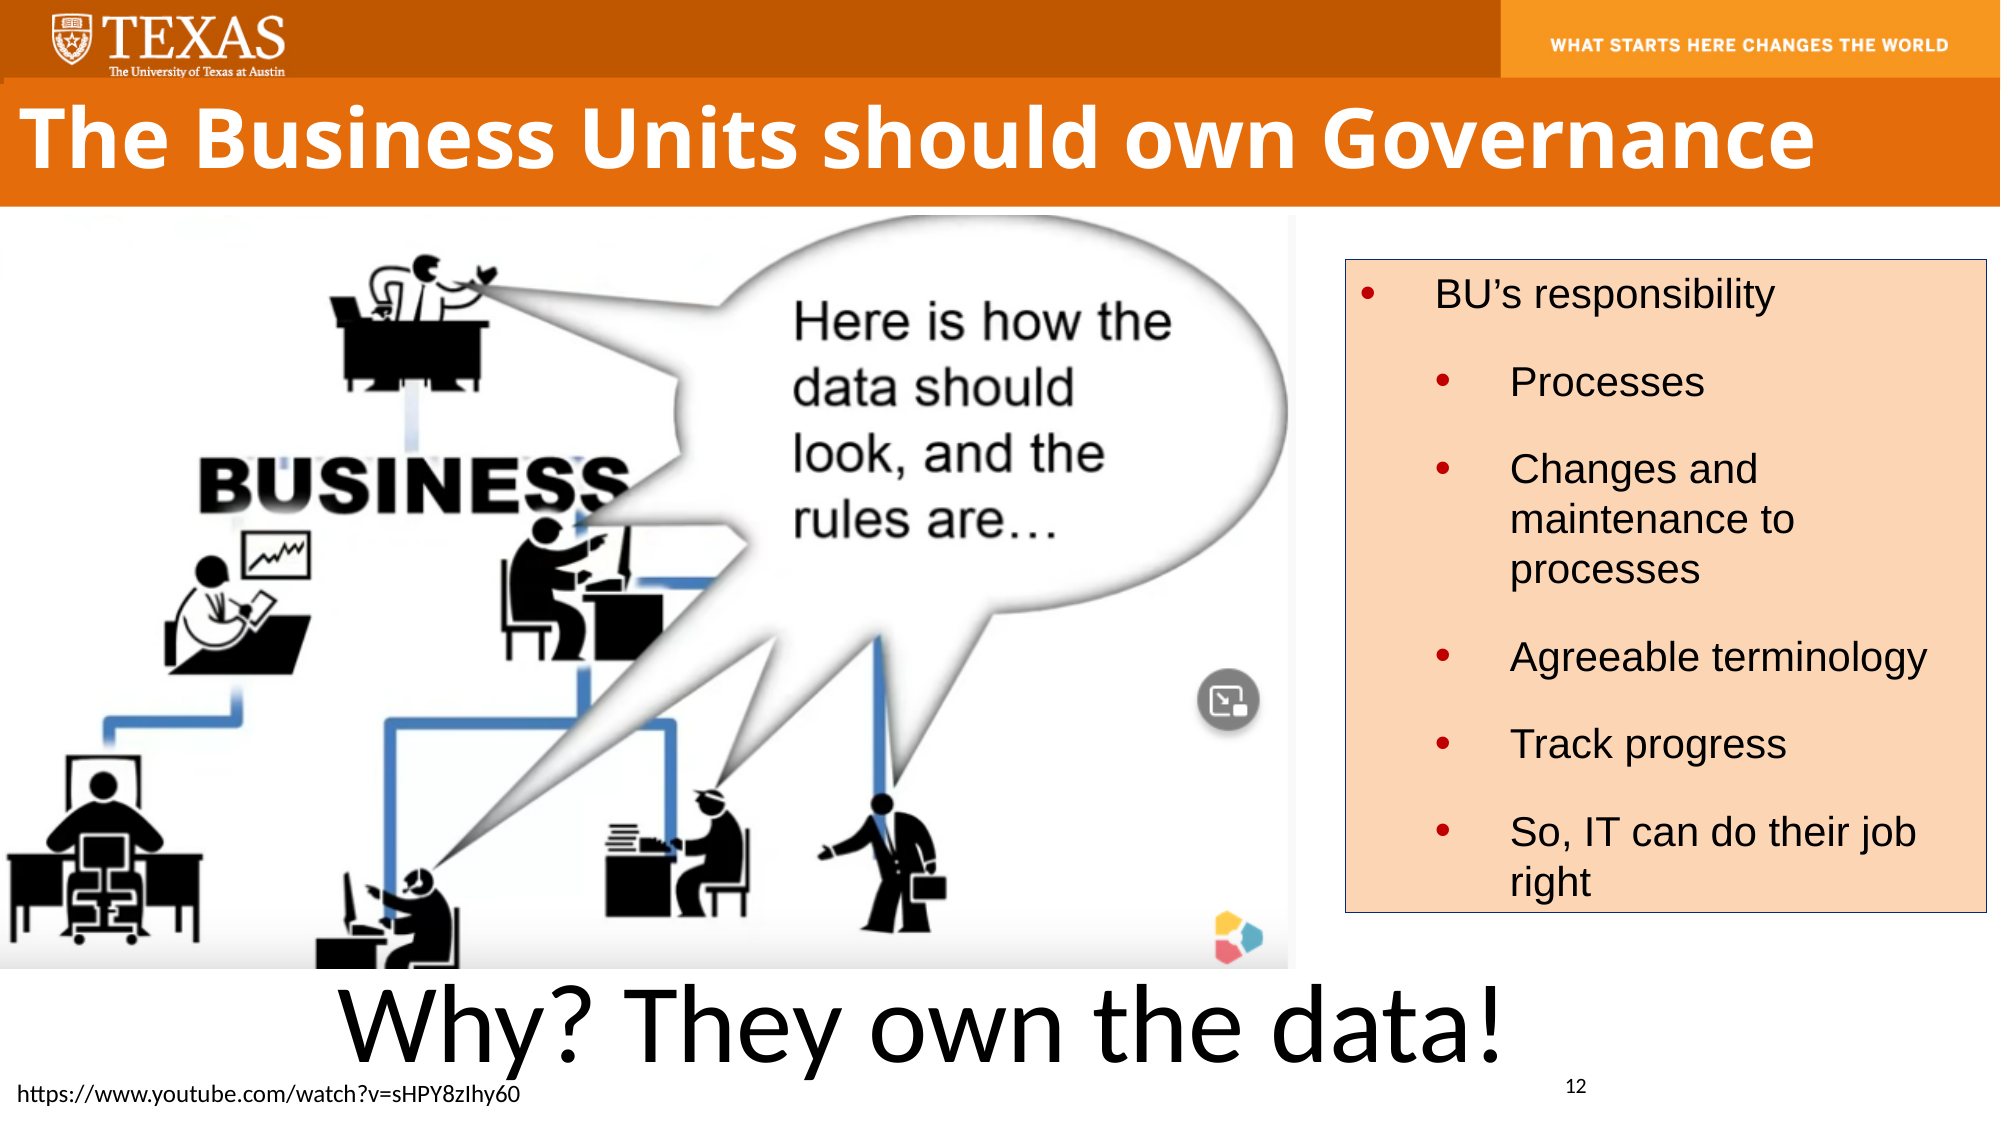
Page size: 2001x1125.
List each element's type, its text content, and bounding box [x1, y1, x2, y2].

text_box The Business Units should own Governance [3, 77, 2000, 193]
text_box [0, 82, 2000, 209]
text_box BU’s responsibility Processes Changes and maintenance to processes Agreeable terminology Track progress So, IT can do their job right [1345, 259, 1987, 913]
slide_number 12 [1550, 1064, 2000, 1124]
picture [0, 0, 2001, 1125]
text_box https://www.youtube.com/watch?v=sHPY8zIhy60 [2, 1070, 1007, 1115]
text_box Why? They own the data! [322, 942, 1525, 1093]
